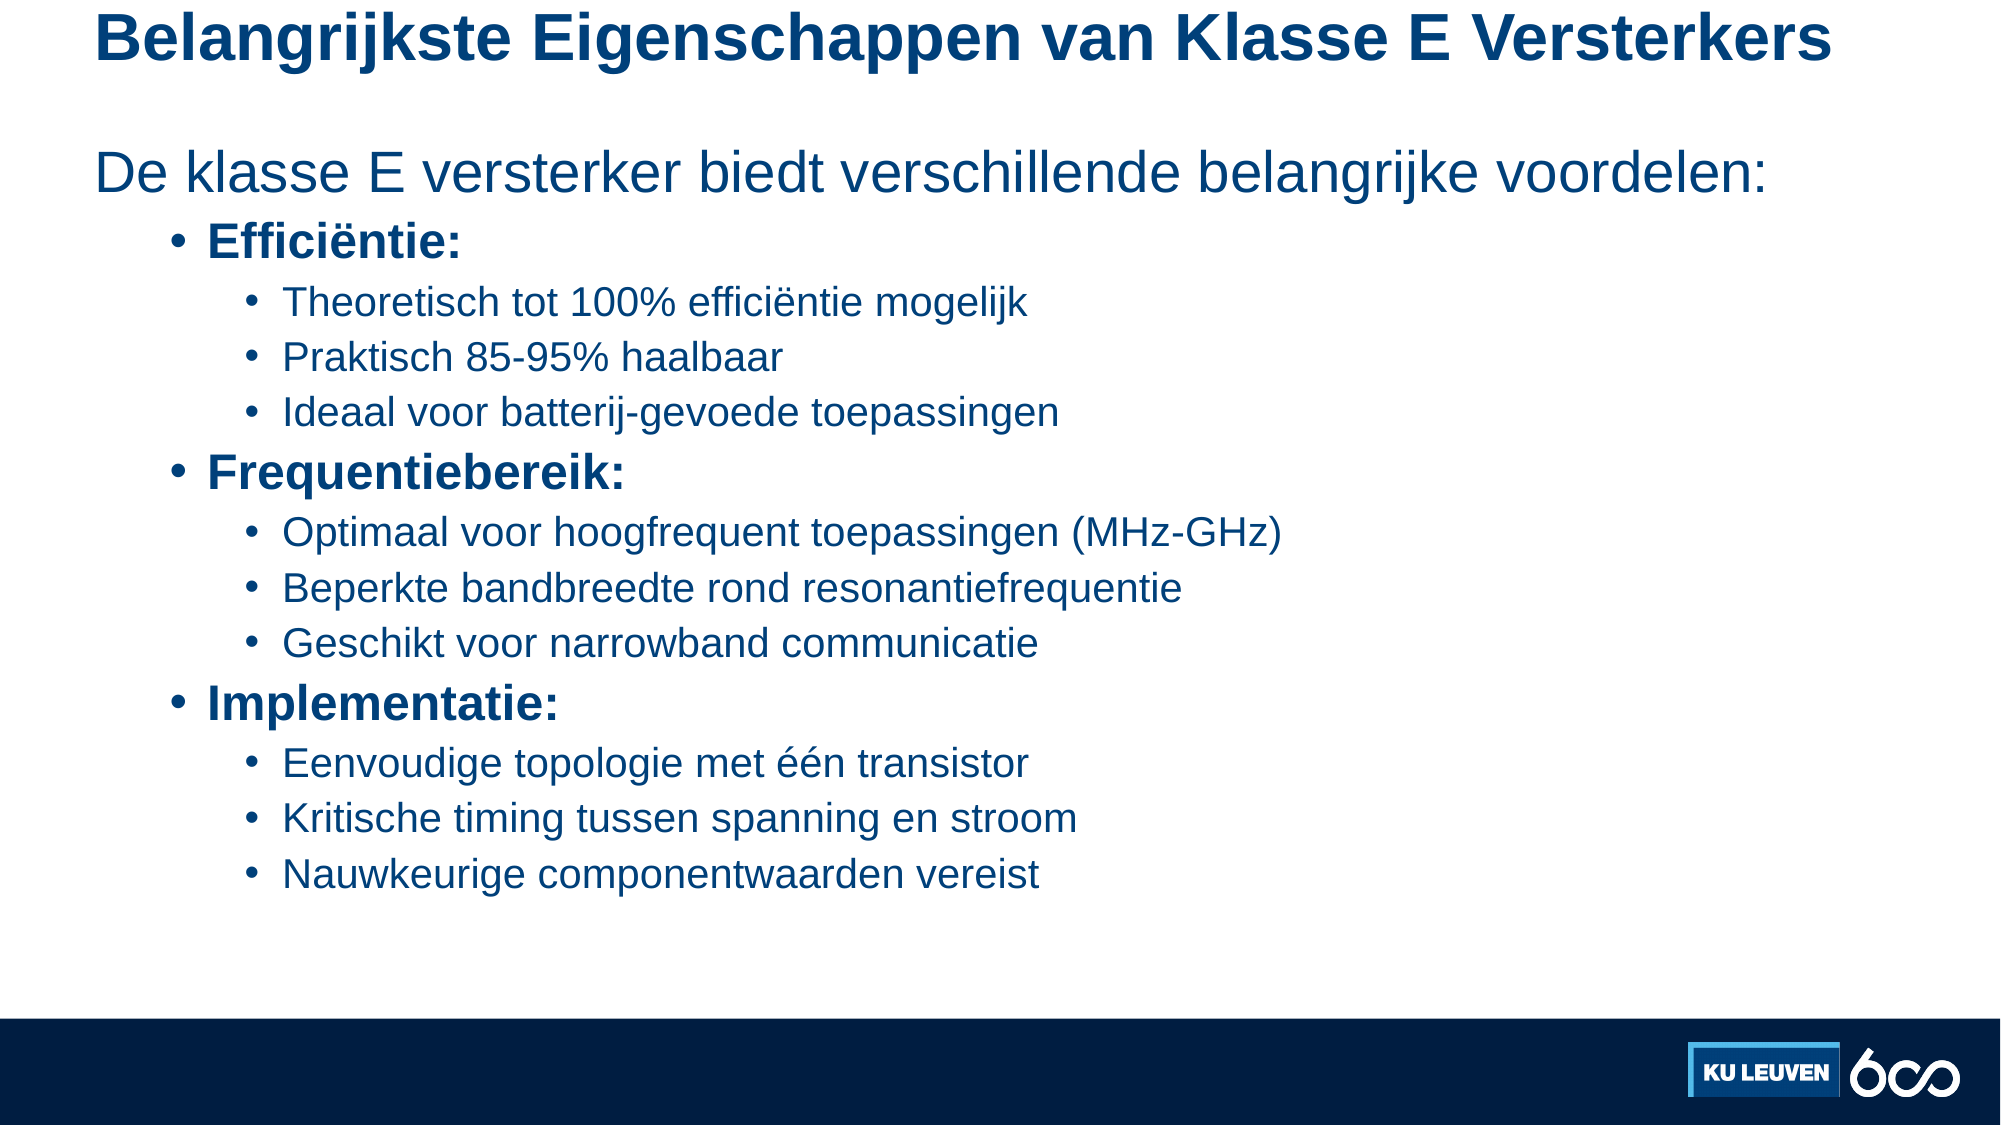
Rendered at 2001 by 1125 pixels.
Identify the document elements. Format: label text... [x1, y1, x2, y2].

title Belangrijkste Eigenschappen van Klasse E Versterkers [94, 2, 1906, 110]
list De klasse E versterker biedt verschillende belangrijke voordelen: Efficiëntie: Theoretisch tot 100% efficiëntie mogelijk Praktisch 85-95% haalbaar Ideaal voor batterij-gevoede toepassingen Frequentiebereik: Optimaal voor hoogfrequent toepassingen (MHz-GHz) Beperkte bandbreedte rond resonantiefrequentie Geschikt voor narrowband communicatie Implementatie: Eenvoudige topologie met één transistor Kritische timing tussen spanning en stroom Nauwkeurige componentwaarden vereist [94, 142, 1900, 898]
picture [1688, 1042, 1960, 1097]
